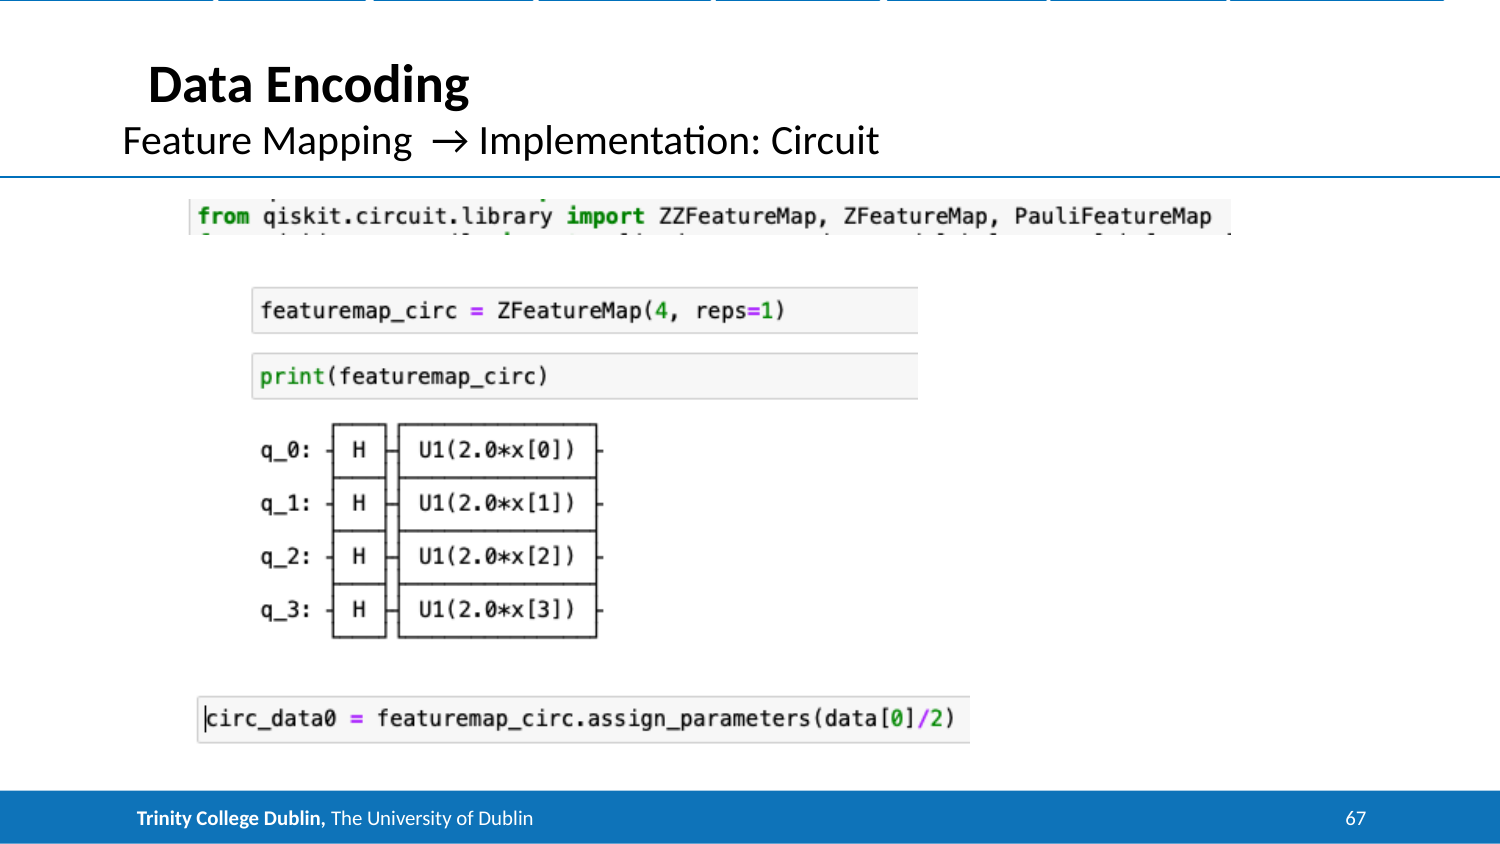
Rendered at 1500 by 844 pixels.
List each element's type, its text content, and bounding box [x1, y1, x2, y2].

picture [186, 198, 1231, 236]
list Feature Mapping → Implementation: Circuit [122, 112, 1367, 164]
title Data Encoding [135, 44, 1367, 112]
picture [246, 270, 918, 659]
picture [194, 693, 970, 747]
